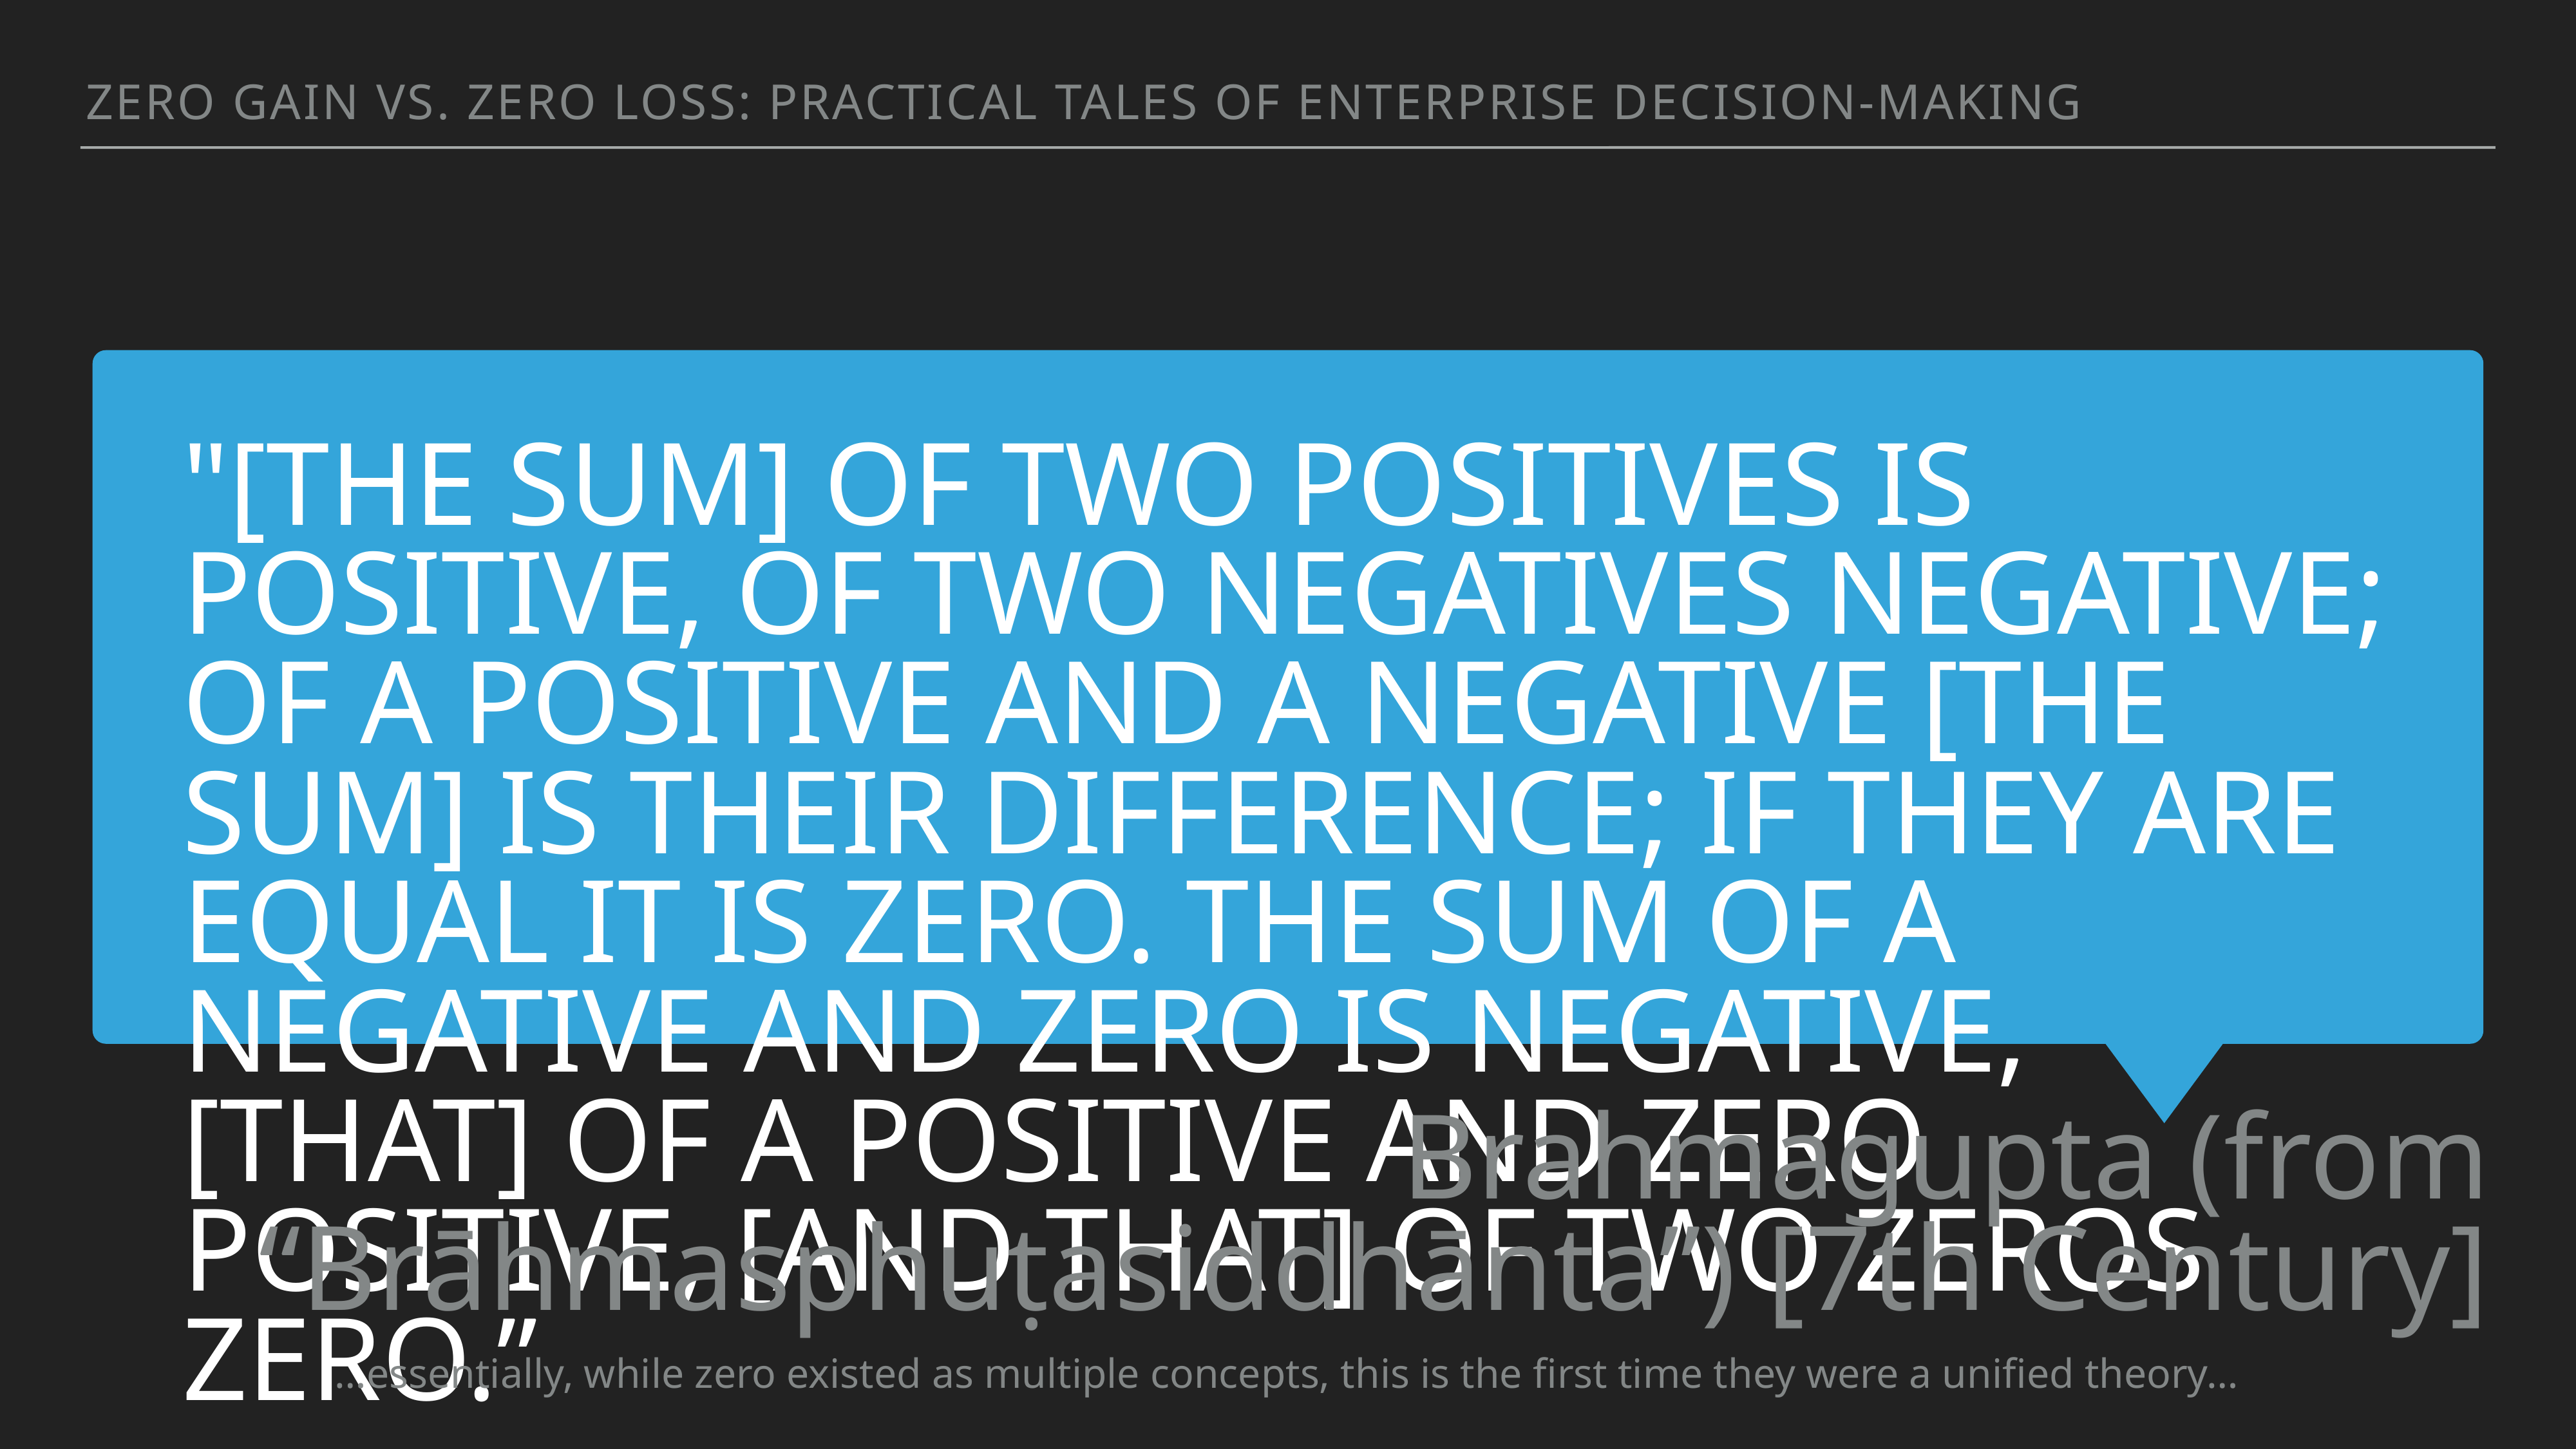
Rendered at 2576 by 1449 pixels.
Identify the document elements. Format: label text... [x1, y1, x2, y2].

text_box …essentially, while zero existed as multiple concepts, this is the first time they were a unified theory… [329, 1342, 2247, 1402]
list Brahmagupta (from “Brāhmasphuṭasiddhānta”) [7th Century] [80, 1142, 2496, 1300]
list "[The sum] of two positives is positive, of two negatives negative; of a positive and a negative [the sum] is their difference; if they are equal it is zero. The sum of a negative and zero is negative, [that] of a positive and zero positive, [and that] of two zeros zero.” [176, 431, 2402, 1014]
list Zero Gain vs. Zero Loss: Practical Tales of Enterprise Decision-Making [80, 66, 2295, 135]
